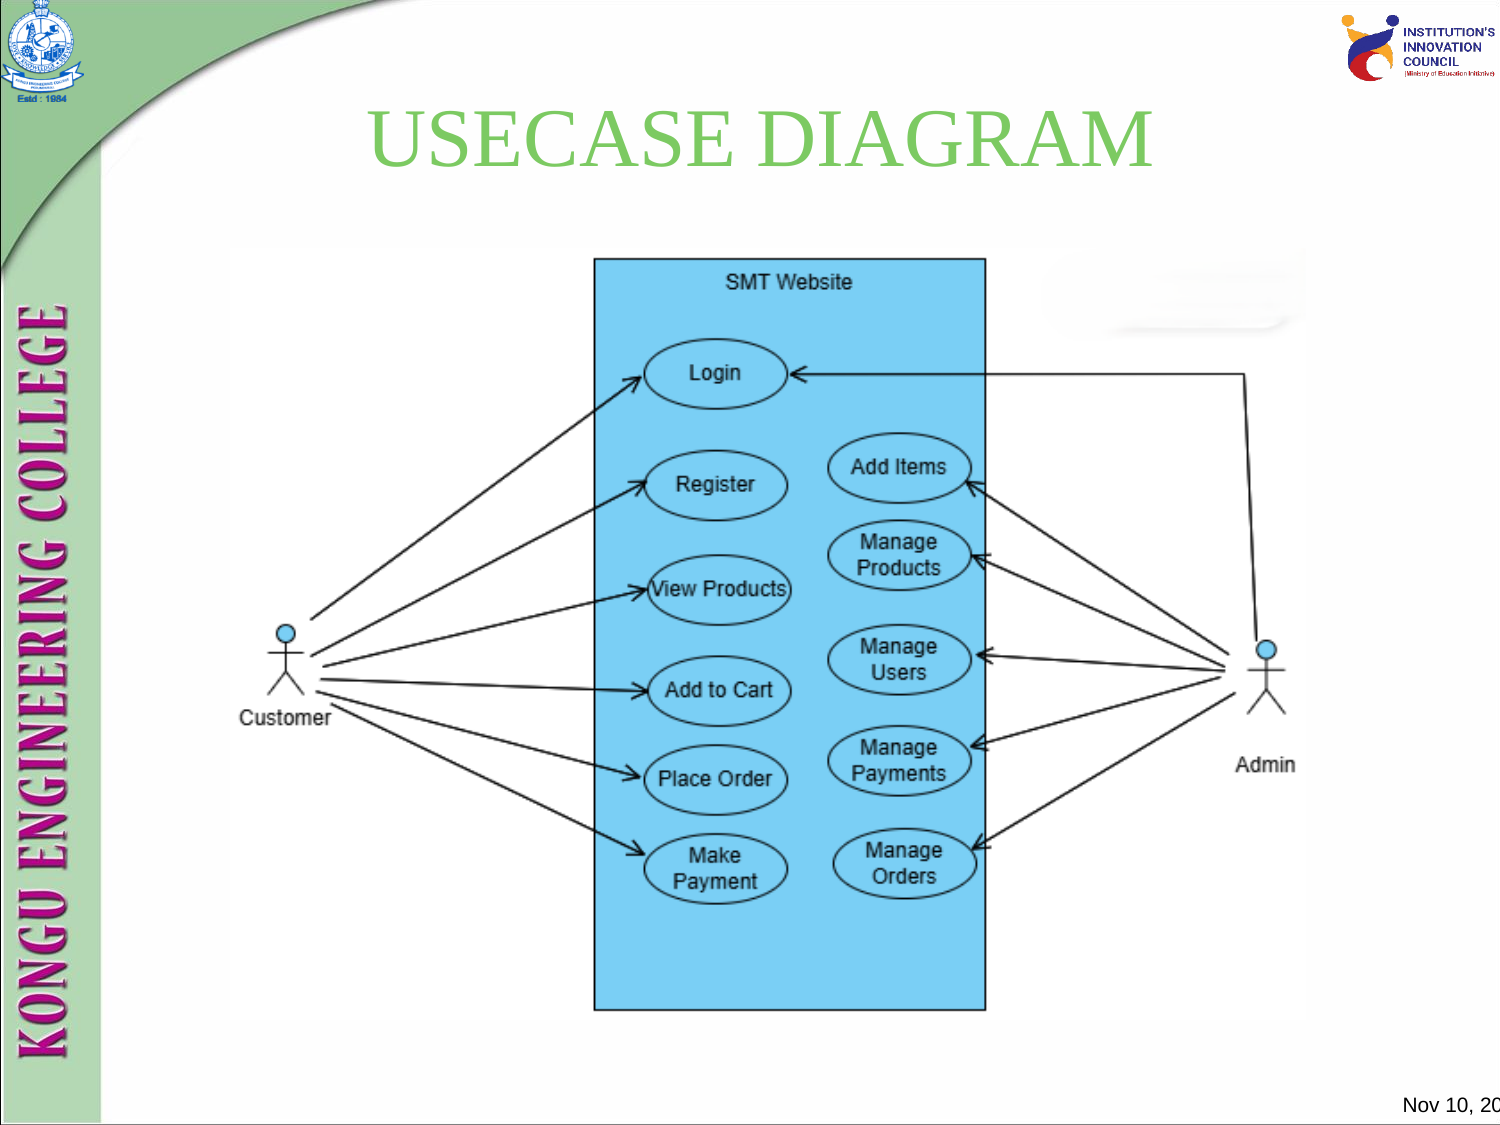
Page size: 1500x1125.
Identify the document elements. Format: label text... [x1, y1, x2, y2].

picture [0, 0, 1500, 1125]
title USECASE DIAGRAM [74, 0, 1426, 184]
text_box 19-Mar-25 [1387, 1084, 1500, 1125]
